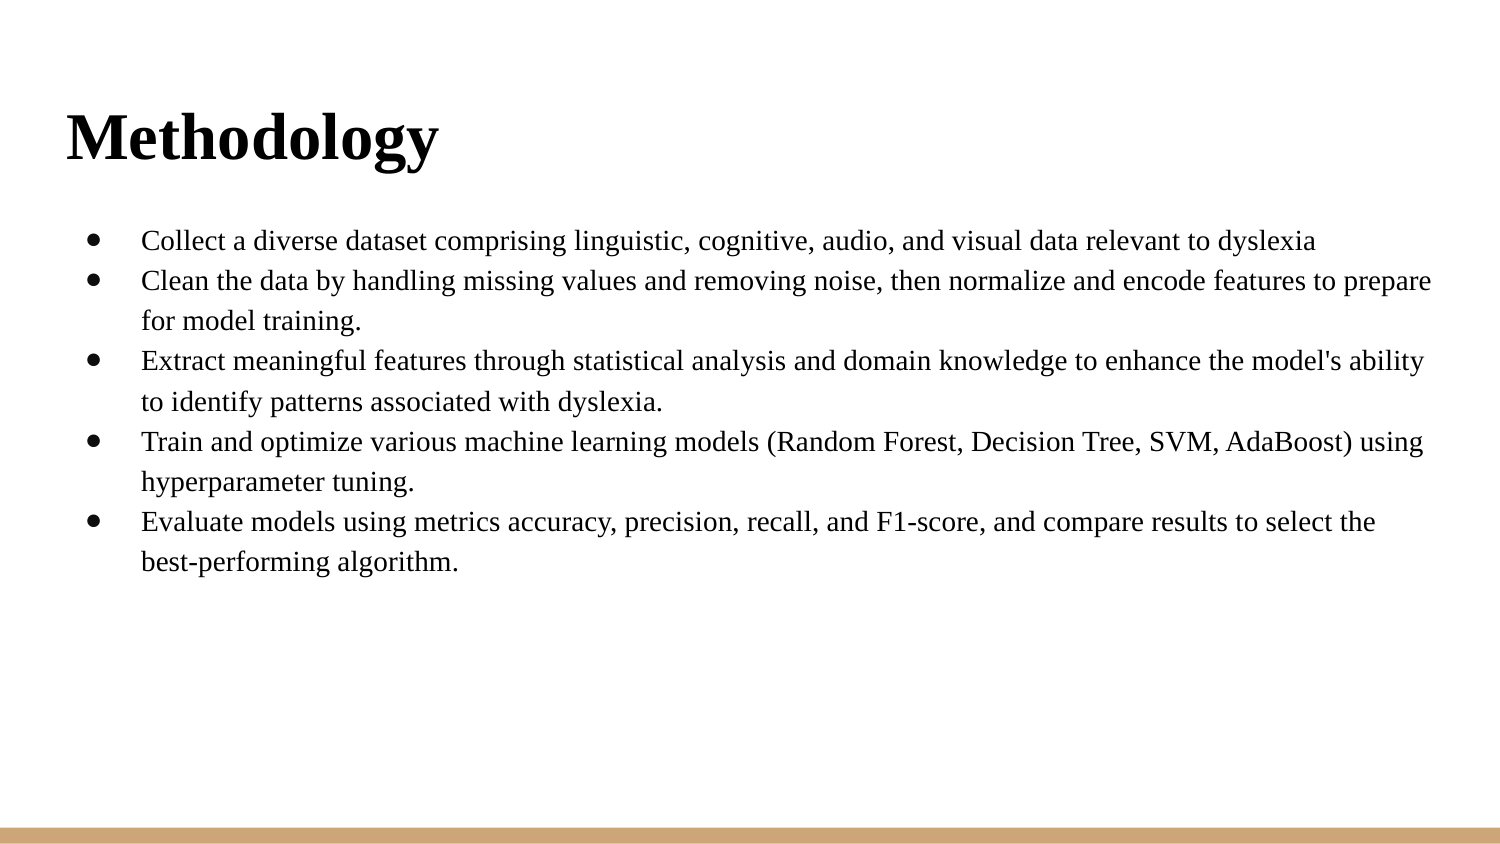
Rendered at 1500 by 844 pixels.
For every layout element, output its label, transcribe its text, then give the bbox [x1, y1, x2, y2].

title Methodology [51, 51, 1449, 189]
list Collect a diverse dataset comprising linguistic, cognitive, audio, and visual data relevant to dyslexia Clean the data by handling missing values and removing noise, then normalize and encode features to prepare for model training. Extract meaningful features through statistical analysis and domain knowledge to enhance the model's ability to identify patterns associated with dyslexia. Train and optimize various machine learning models (Random Forest, Decision Tree, SVM, AdaBoost) using hyperparameter tuning. Evaluate models using metrics accuracy, precision, recall, and F1-score, and compare results to select the best-performing algorithm. [51, 200, 1449, 752]
